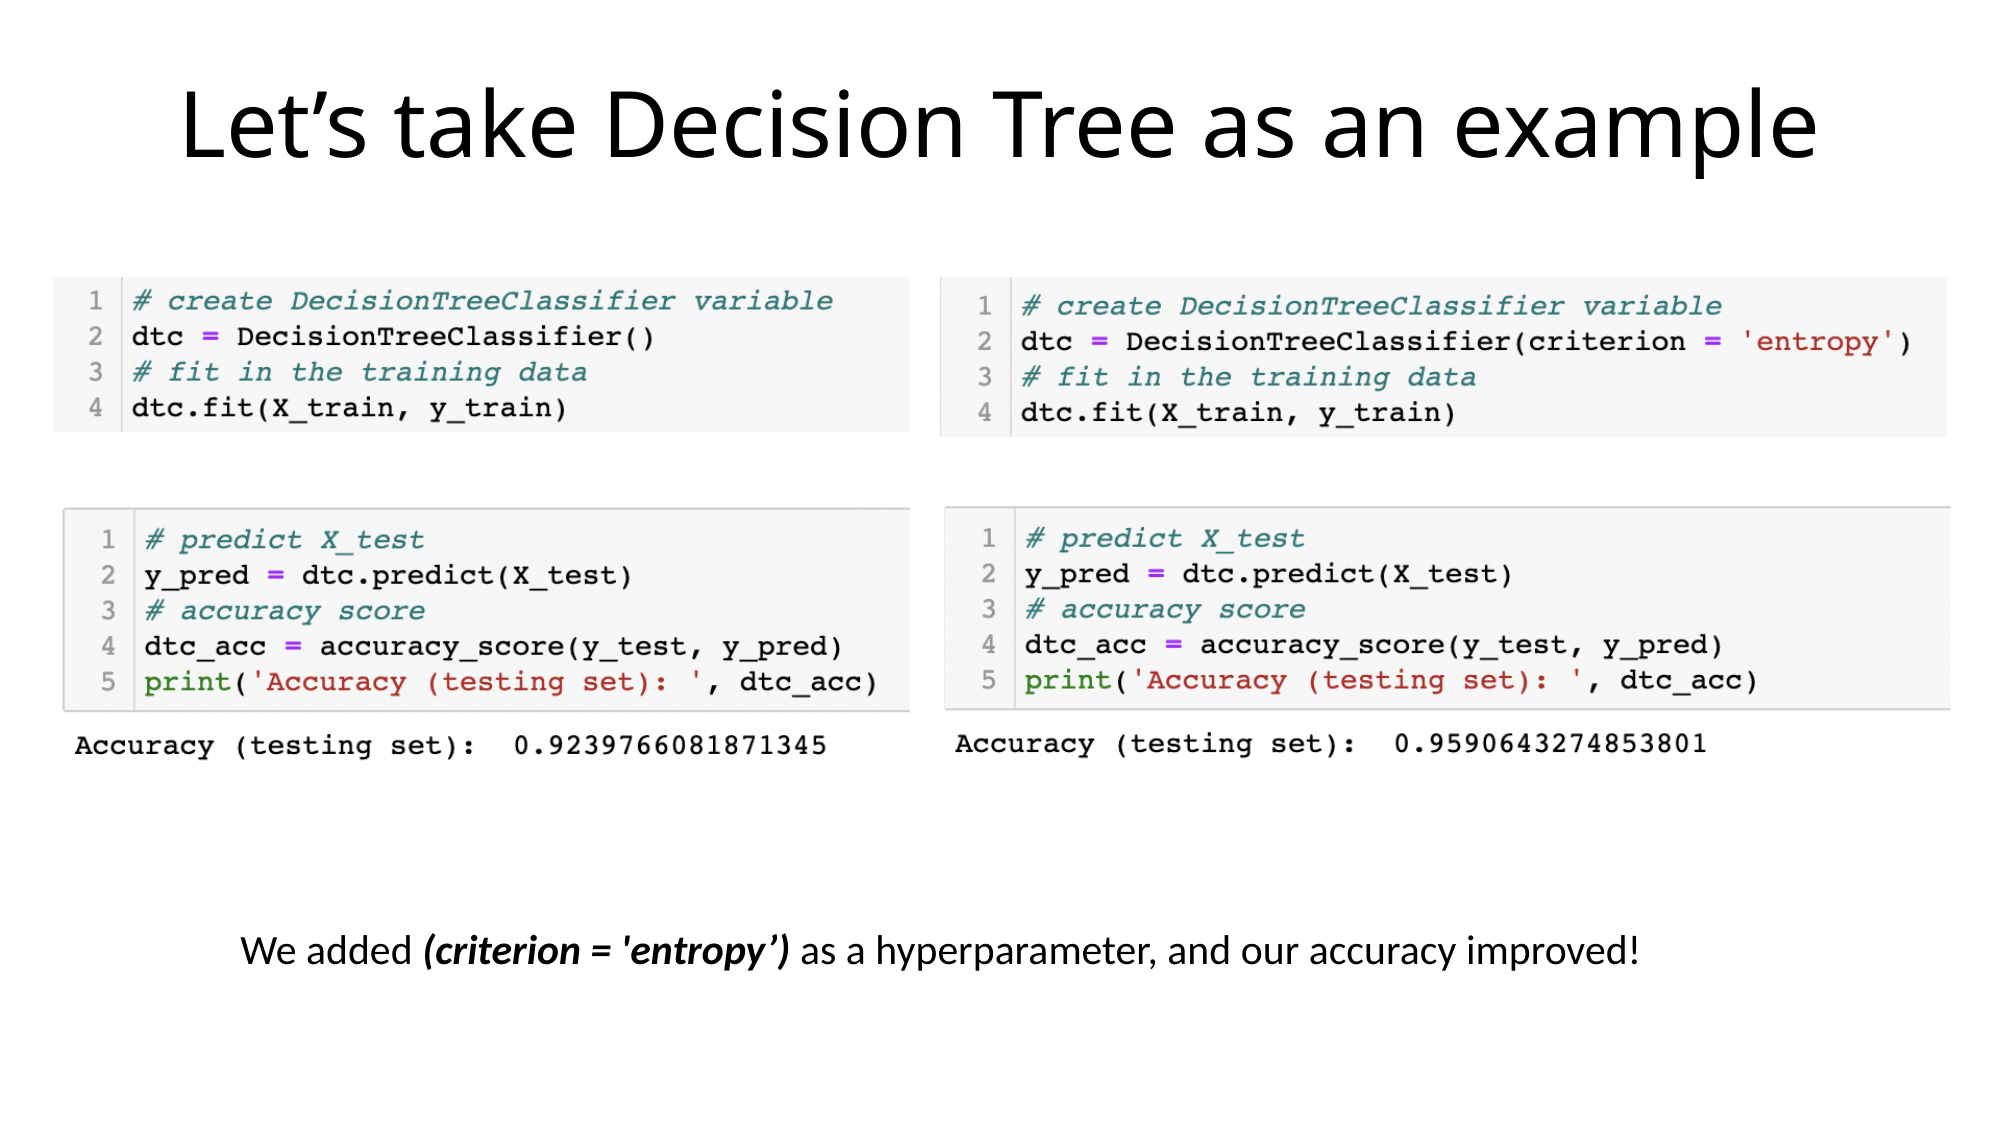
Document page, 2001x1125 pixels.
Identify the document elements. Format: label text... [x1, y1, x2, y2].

list We added (criterion = 'entropy’) as a hyperparameter, and our accuracy improved! [225, 920, 1664, 993]
title Let’s take Decision Tree as an example [137, 19, 1863, 237]
picture [940, 277, 1947, 437]
picture [53, 277, 910, 432]
picture [49, 494, 910, 779]
picture [944, 494, 1951, 775]
